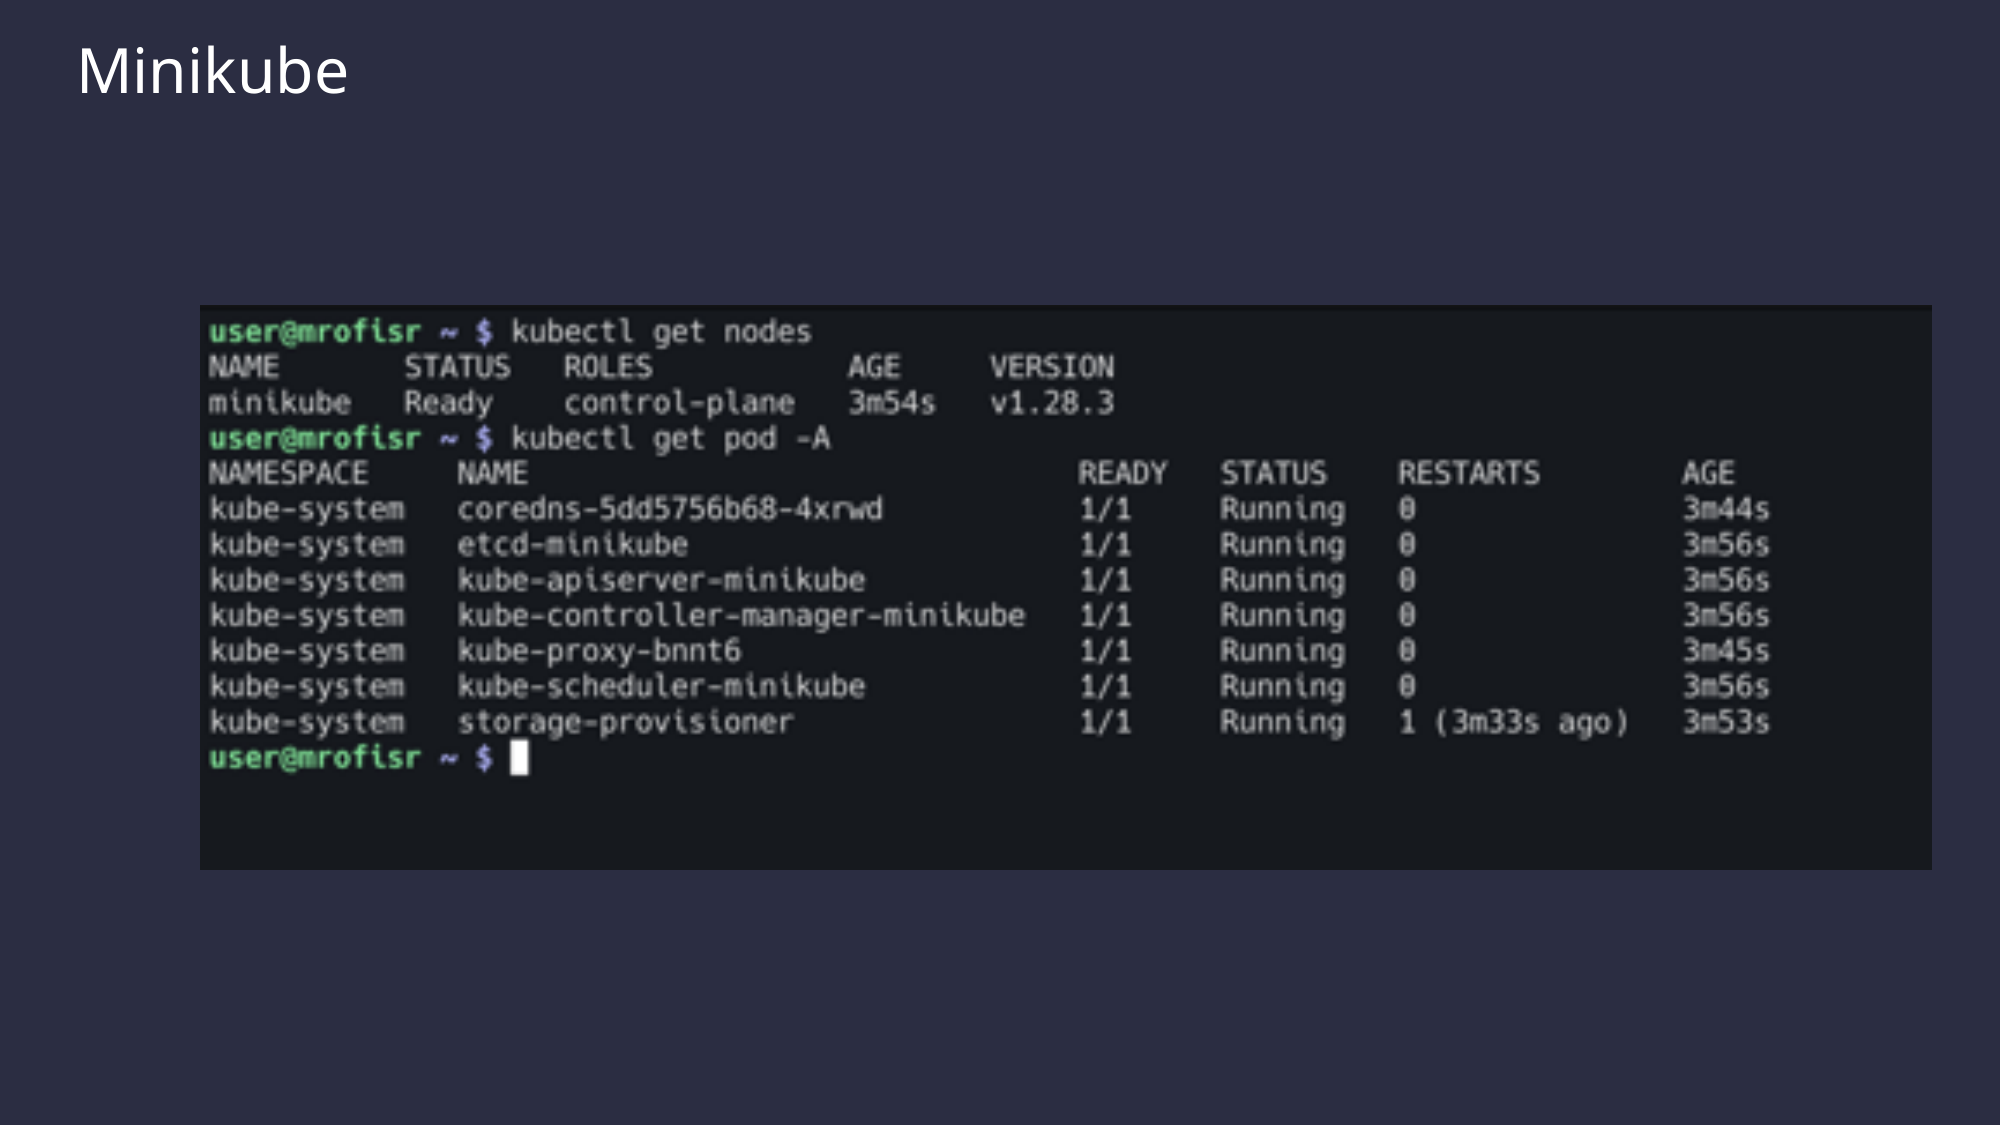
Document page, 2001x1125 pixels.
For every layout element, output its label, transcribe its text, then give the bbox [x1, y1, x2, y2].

picture [200, 305, 1932, 870]
text_box Minikube [61, 23, 365, 114]
